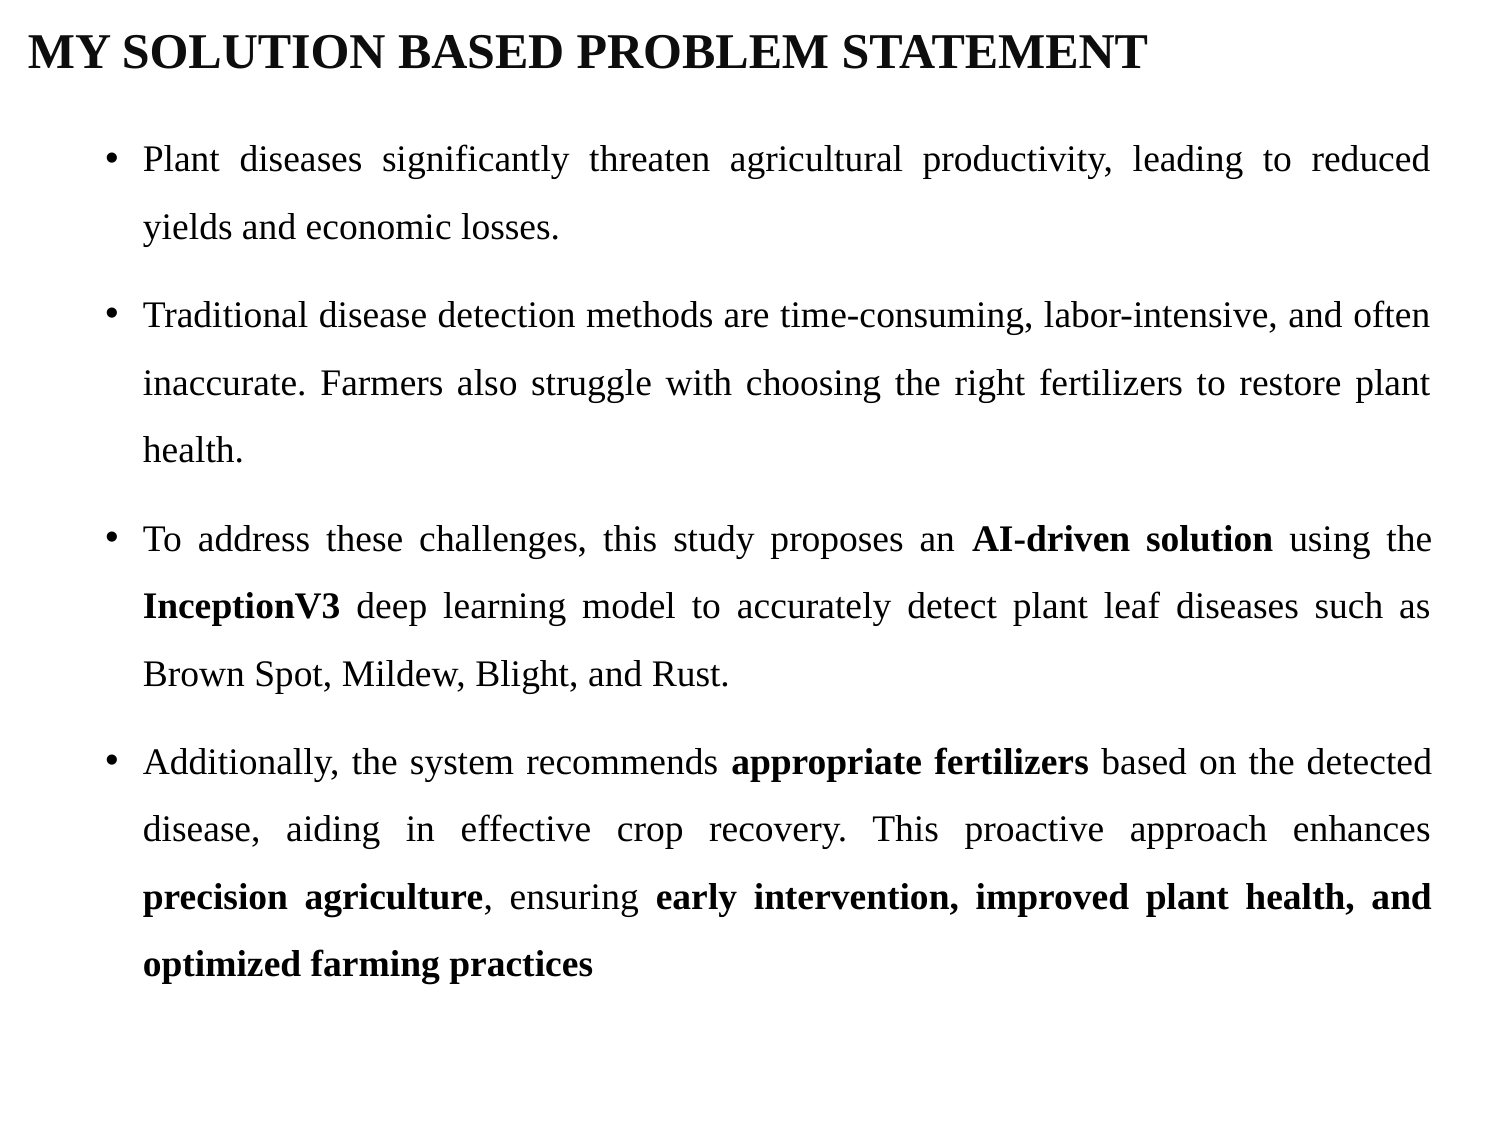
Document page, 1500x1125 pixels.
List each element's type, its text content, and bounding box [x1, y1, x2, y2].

title MY SOLUTION BASED PROBLEM STATEMENT [12, 24, 1203, 81]
list Plant diseases significantly threaten agricultural productivity, leading to reduced yields and economic losses. Traditional disease detection methods are time-consuming, labor-intensive, and often inaccurate. Farmers also struggle with choosing the right fertilizers to restore plant health. To address these challenges, this study proposes an AI-driven solution using the InceptionV3 deep learning model to accurately detect plant leaf diseases such as Brown Spot, Mildew, Blight, and Rust. Additionally, the system recommends appropriate fertilizers based on the detected disease, aiding in effective crop recovery. This proactive approach enhances precision agriculture, ensuring early intervention, improved plant health, and optimized farming practices [90, 104, 1448, 1035]
